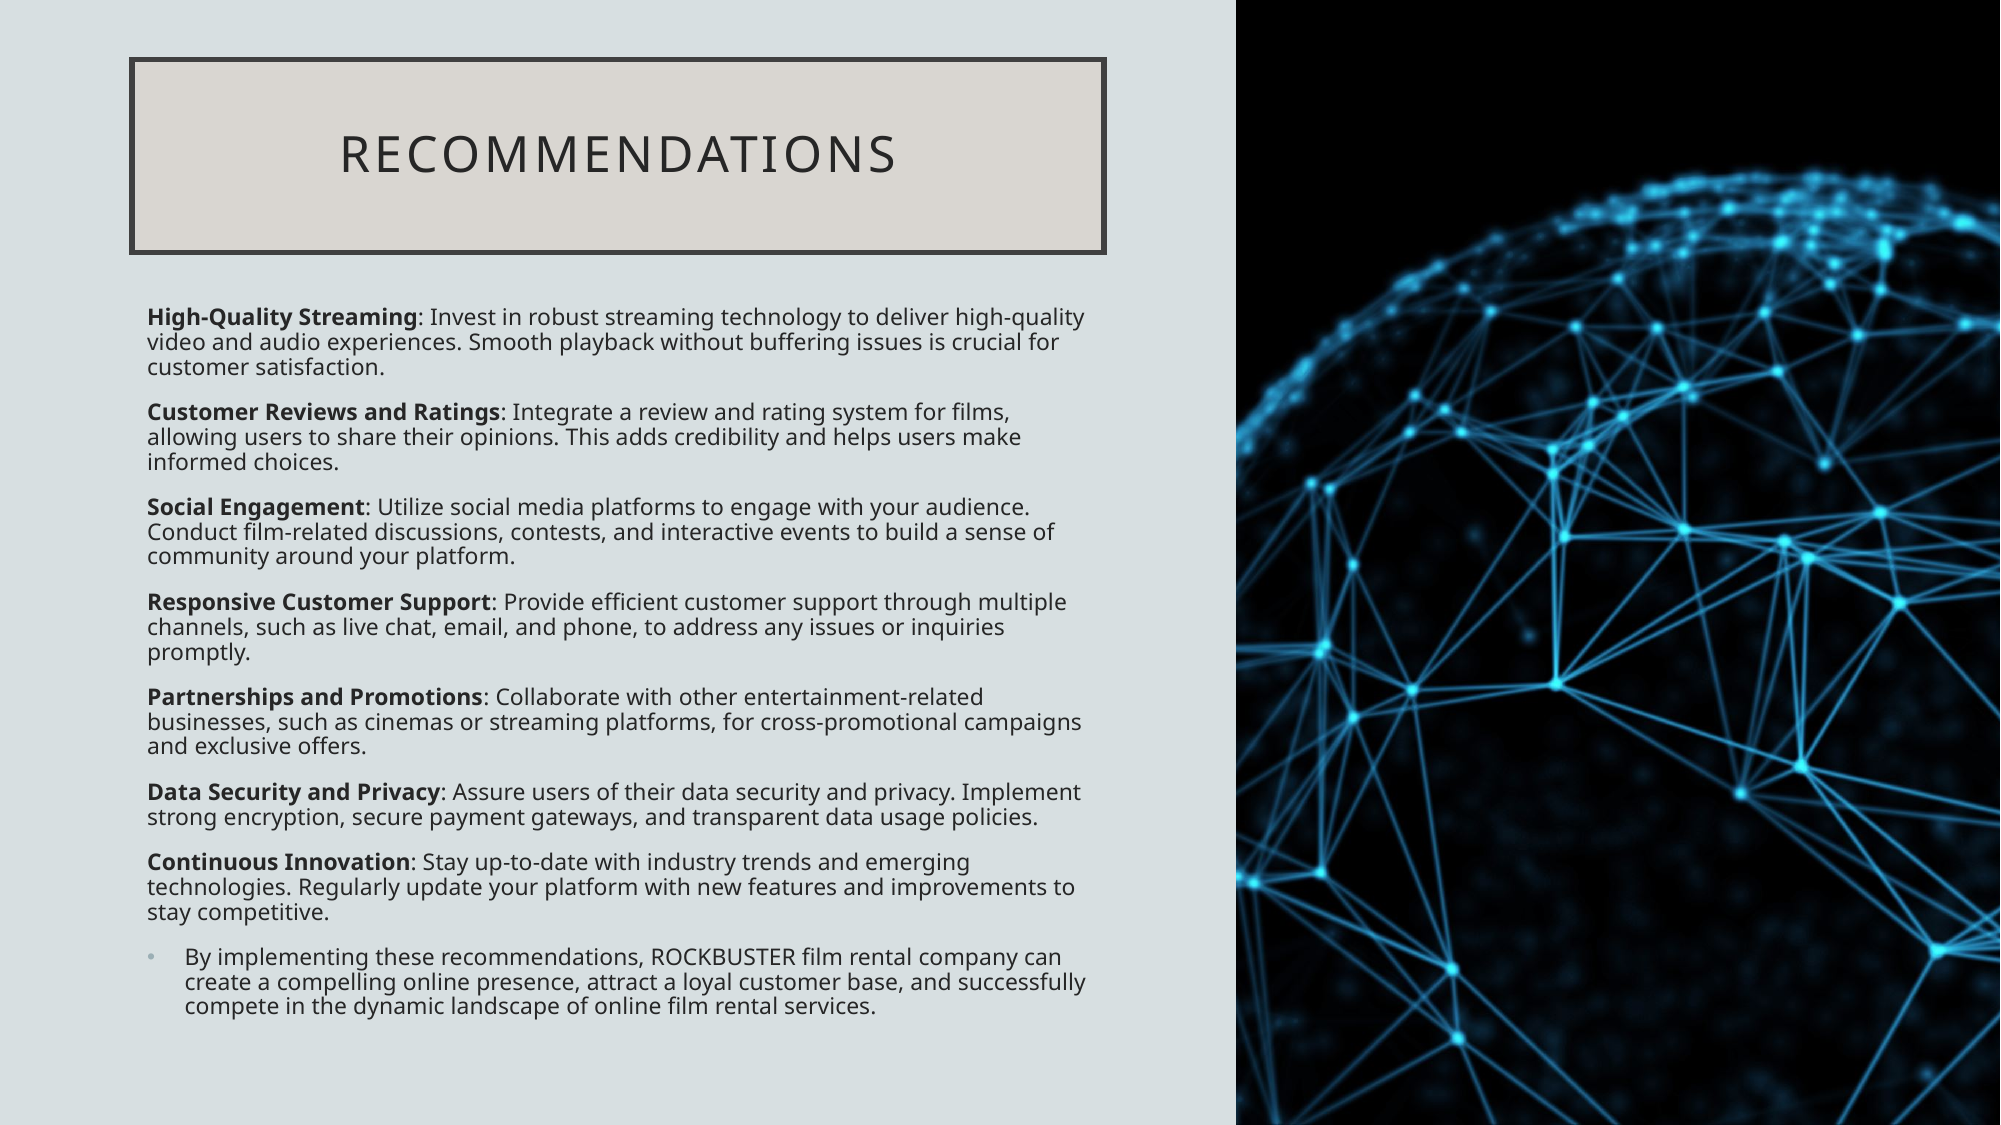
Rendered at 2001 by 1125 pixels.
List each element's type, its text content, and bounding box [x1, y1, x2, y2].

list High-Quality Streaming: Invest in robust streaming technology to deliver high-quality video and audio experiences. Smooth playback without buffering issues is crucial for customer satisfaction. Customer Reviews and Ratings: Integrate a review and rating system for films, allowing users to share their opinions. This adds credibility and helps users make informed choices. Social Engagement: Utilize social media platforms to engage with your audience. Conduct film-related discussions, contests, and interactive events to build a sense of community around your platform. Responsive Customer Support: Provide efficient customer support through multiple channels, such as live chat, email, and phone, to address any issues or inquiries promptly. Partnerships and Promotions: Collaborate with other entertainment-related businesses, such as cinemas or streaming platforms, for cross-promotional campaigns and exclusive offers. Data Security and Privacy: Assure users of their data security and privacy. Implement strong encryption, secure payment gateways, and transparent data usage policies. Continuous Innovation: Stay up-to-date with industry trends and emerging technologies. Regularly update your platform with new features and improvements to stay competitive. By implementing these recommendations, ROCKBUSTER film rental company can create a compelling online presence, attract a loyal customer base, and successfully compete in the dynamic landscape of online film rental services. [131, 298, 1104, 1066]
picture [1235, 0, 2000, 1125]
title Recommendations [129, 57, 1107, 255]
